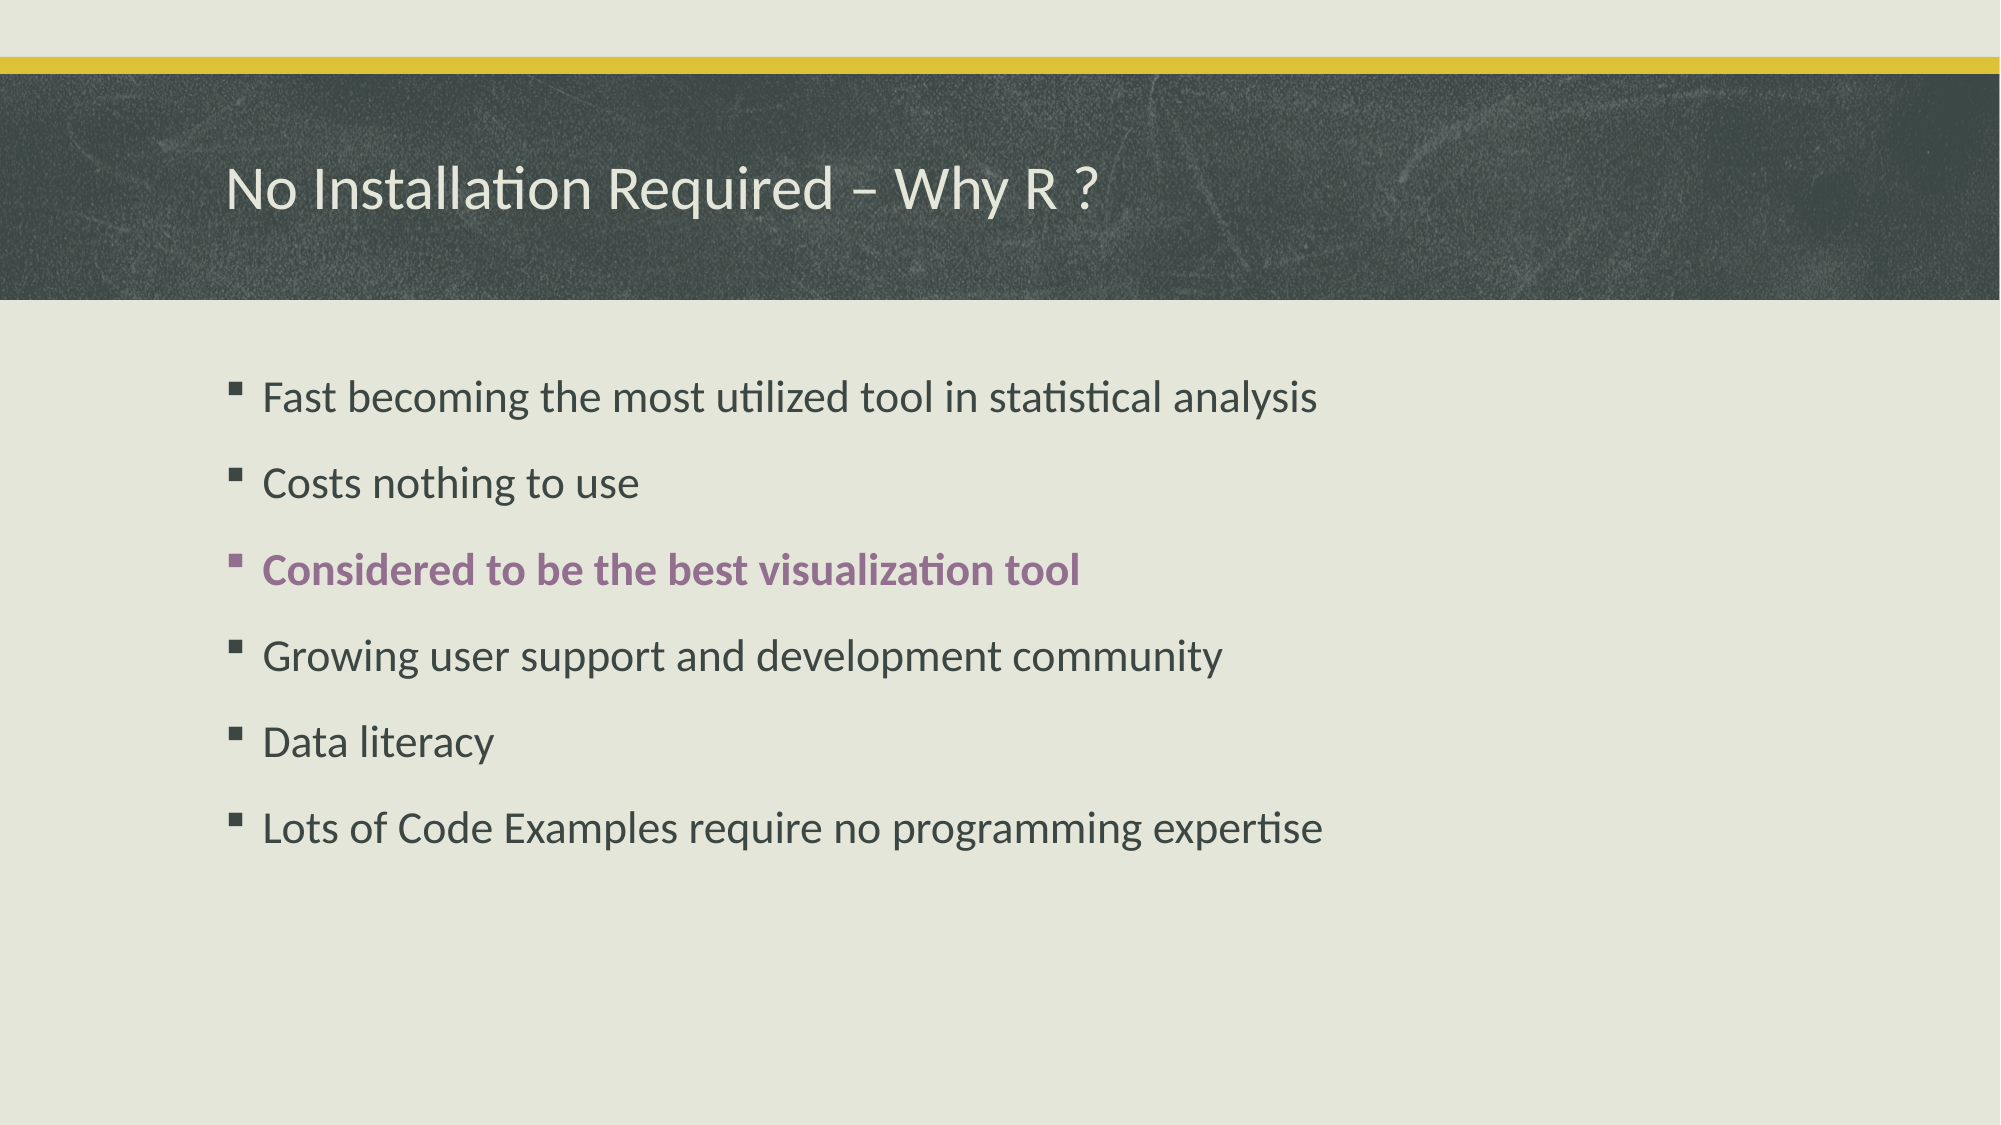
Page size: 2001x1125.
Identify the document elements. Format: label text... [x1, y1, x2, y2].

list Fast becoming the most utilized tool in statistical analysis Costs nothing to use Considered to be the best visualization tool Growing user support and development community Data literacy Lots of Code Examples require no programming expertise [210, 359, 1790, 1014]
title No Installation Required – Why R ? [210, 76, 1790, 300]
picture [0, 74, 2000, 300]
